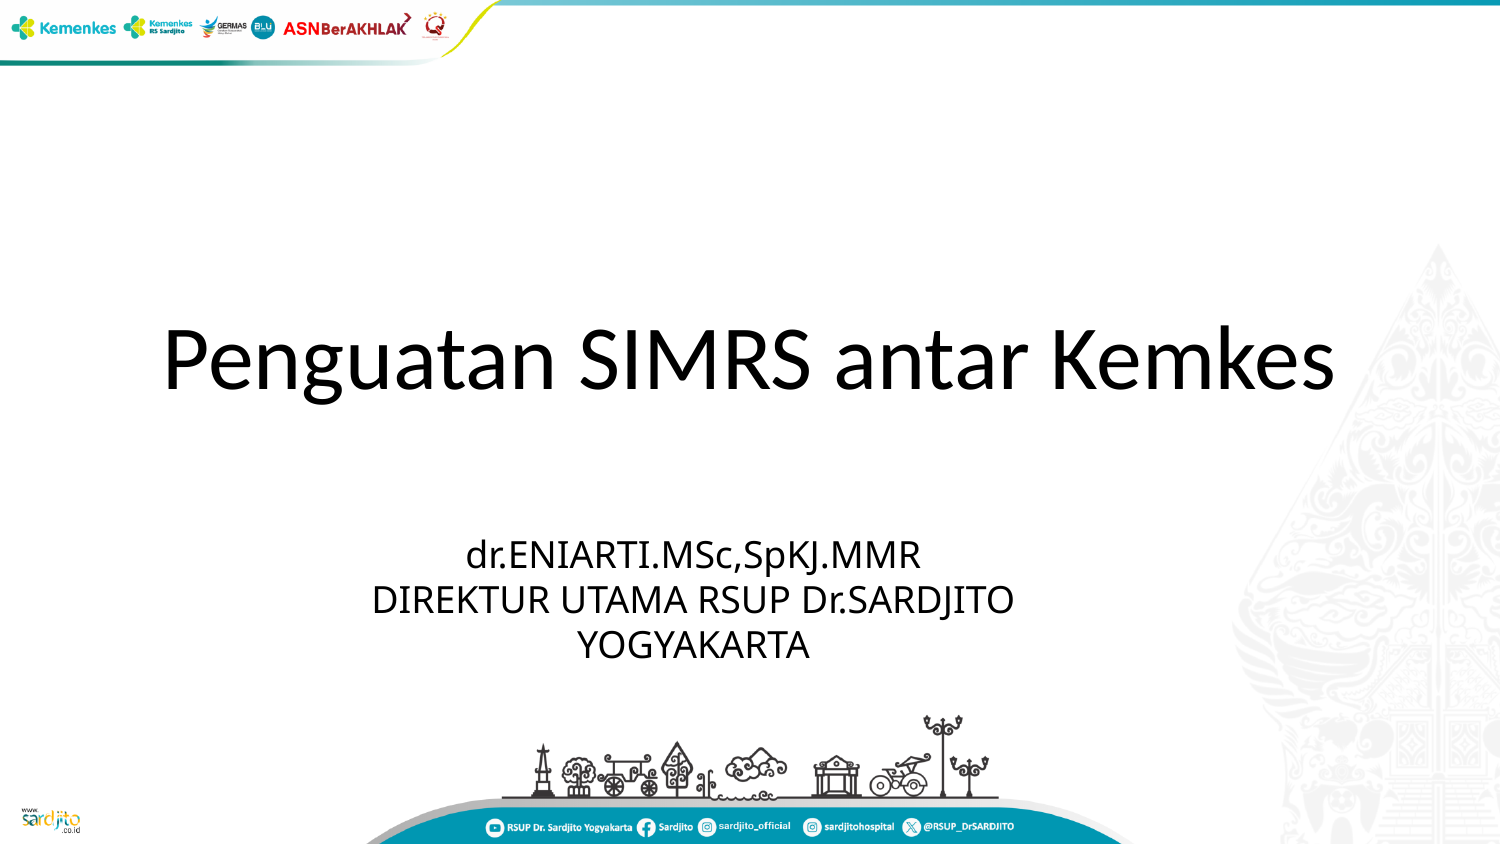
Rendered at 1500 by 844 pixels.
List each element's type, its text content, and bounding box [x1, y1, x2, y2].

text_box dr.ENIARTI.MSc,SpKJ.MMR DIREKTUR UTAMA RSUP Dr.SARDJITO YOGYAKARTA [285, 523, 1102, 674]
picture [0, 0, 1500, 844]
title Penguatan SIMRS antar Kemkes [112, 262, 1388, 443]
